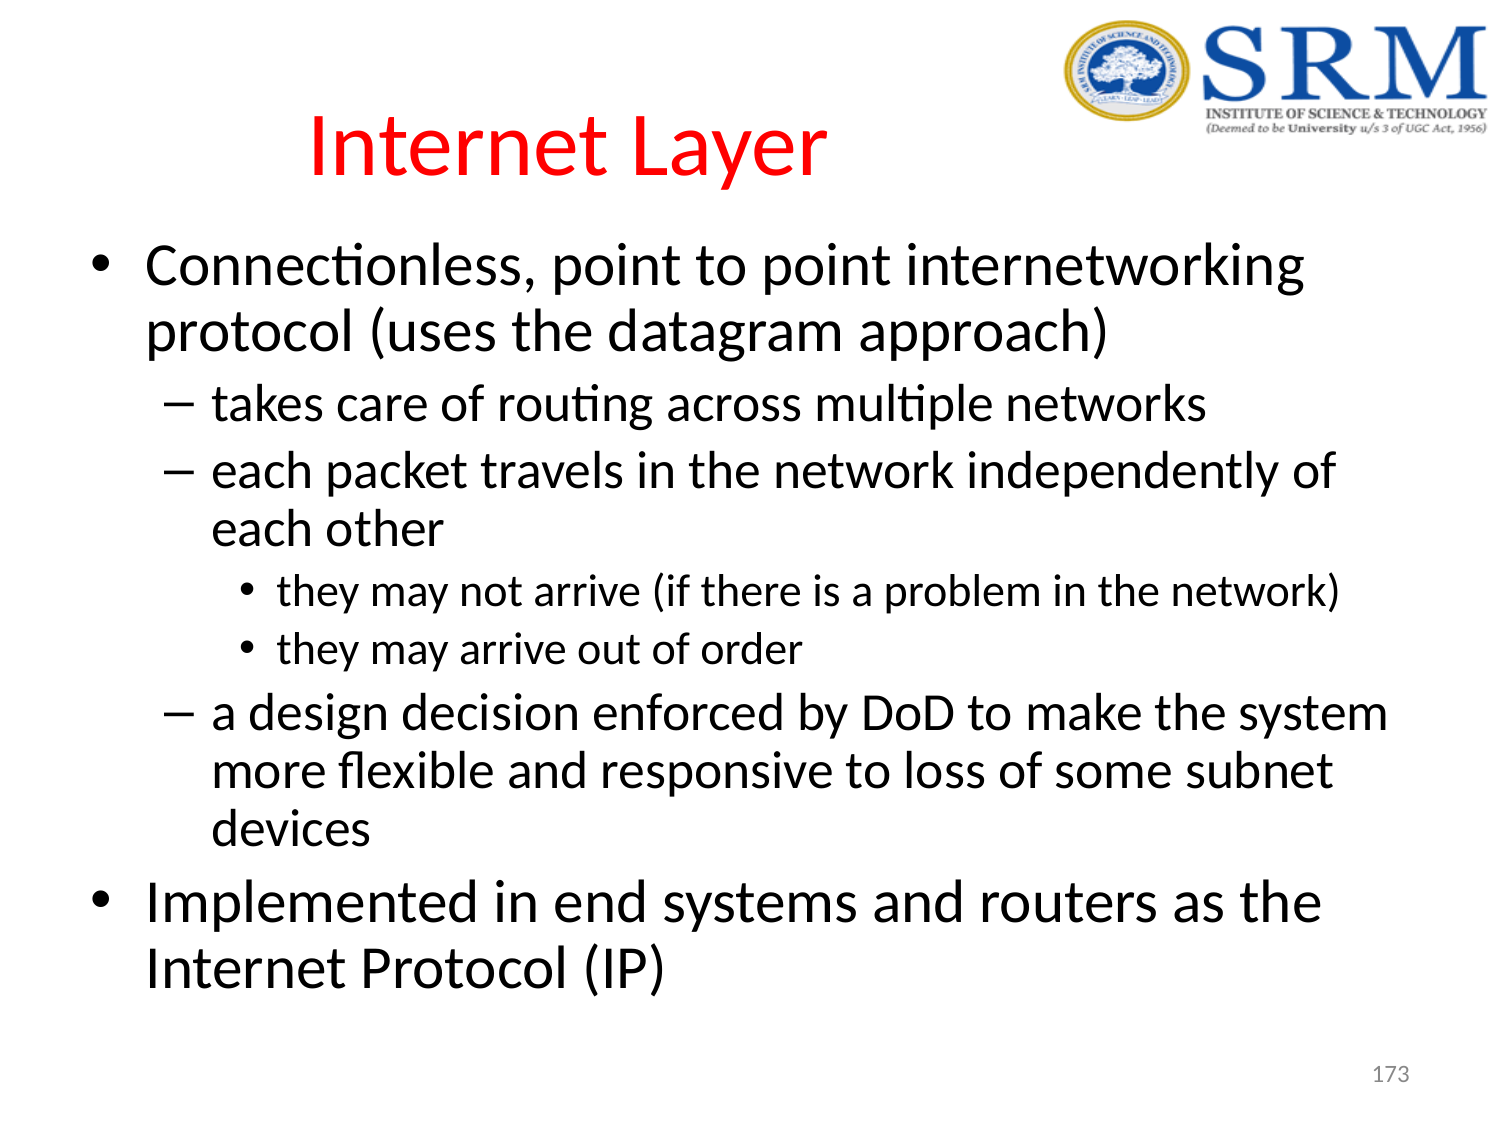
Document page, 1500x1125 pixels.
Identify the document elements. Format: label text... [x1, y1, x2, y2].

slide_number ‹#› [1074, 1042, 1425, 1103]
picture [1059, 0, 1500, 151]
list Connectionless, point to point internetworking protocol (uses the datagram approach) takes care of routing across multiple networks each packet travels in the network independently of each other they may not arrive (if there is a problem in the network) they may arrive out of order a design decision enforced by DoD to make the system more flexible and responsive to loss of some subnet devices Implemented in end systems and routers as the Internet Protocol (IP) [75, 224, 1424, 1020]
title Internet Layer [75, 45, 1063, 224]
